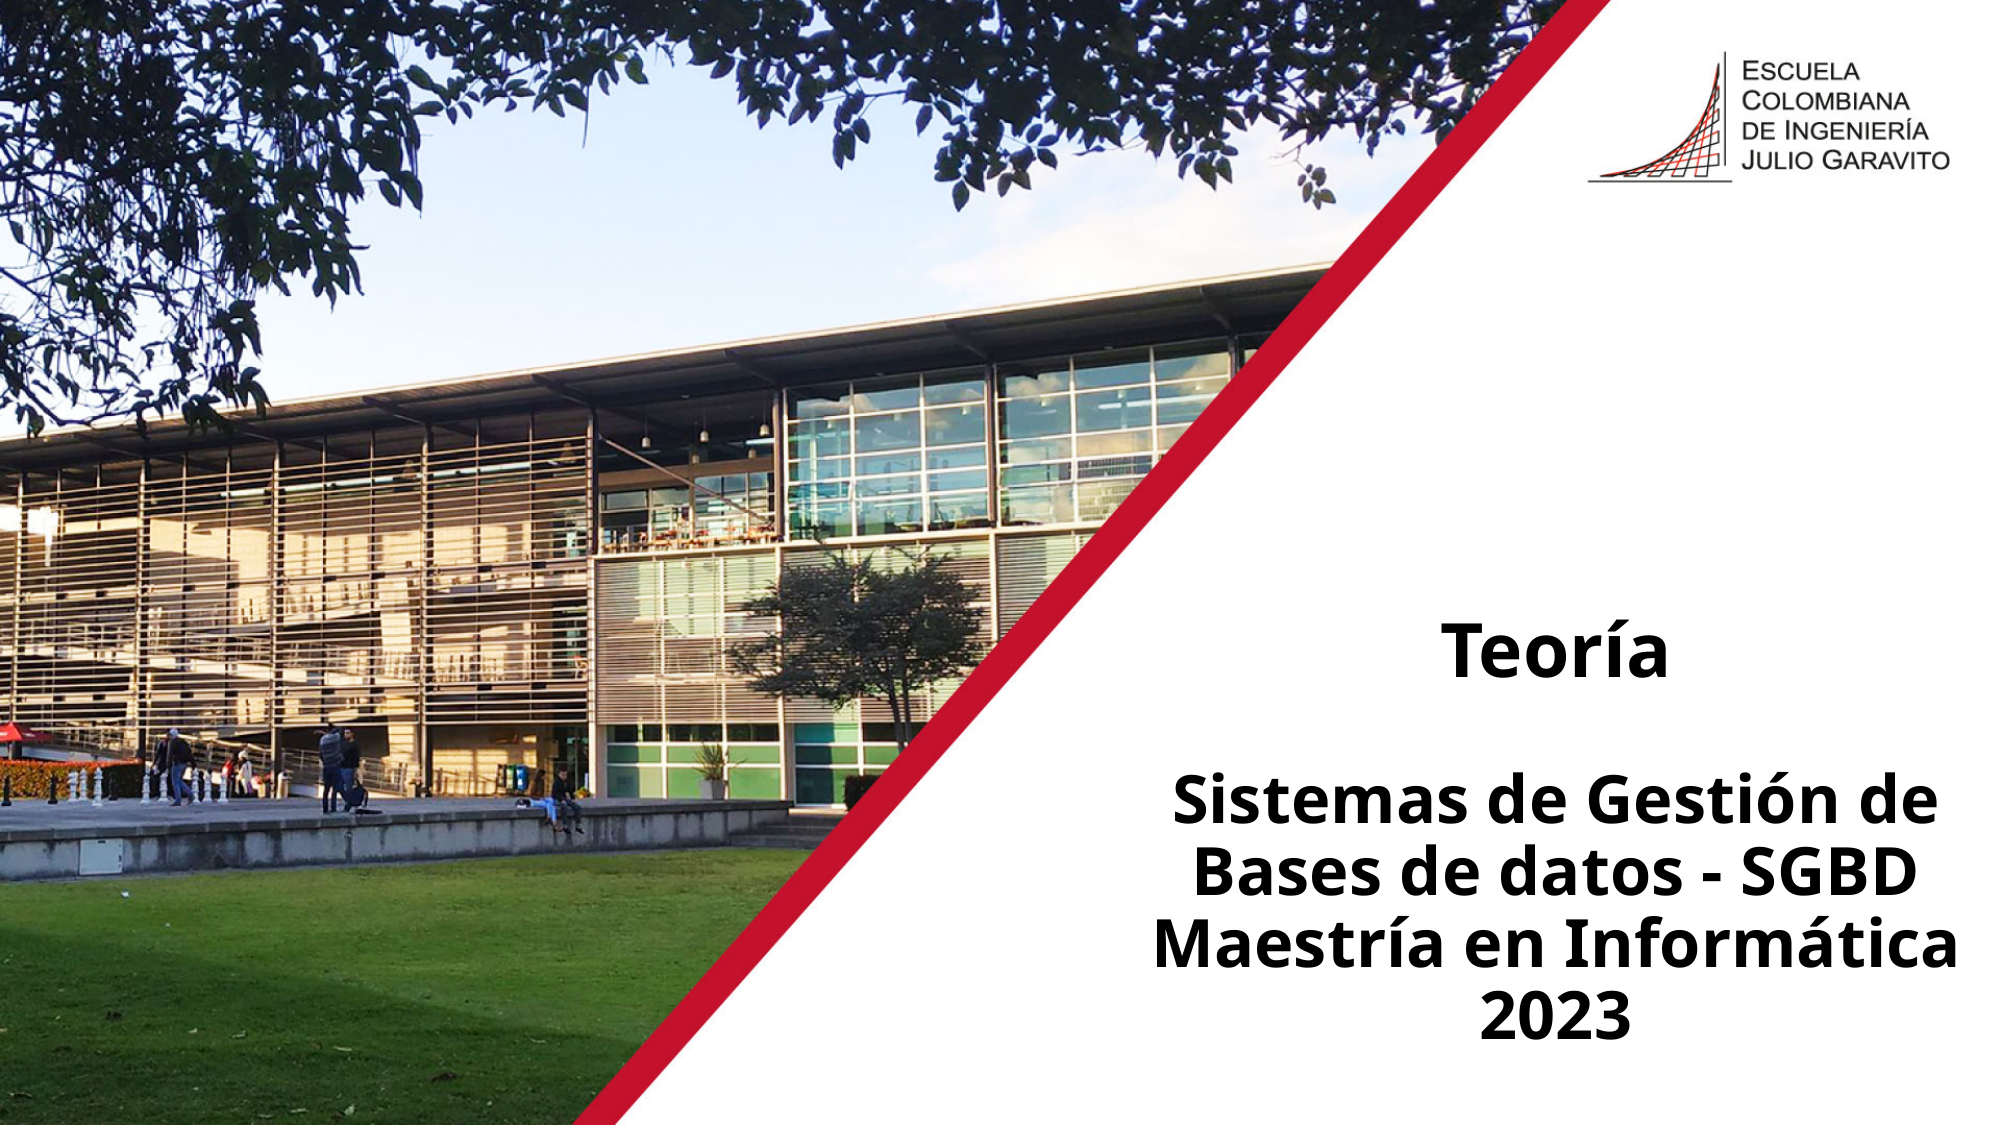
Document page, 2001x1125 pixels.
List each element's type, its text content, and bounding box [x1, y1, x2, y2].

text_box Teoría Sistemas de Gestión de Bases de datos - SGBD Maestría en Informática 2023 [1112, 842, 2000, 1062]
picture [0, 0, 2001, 1125]
